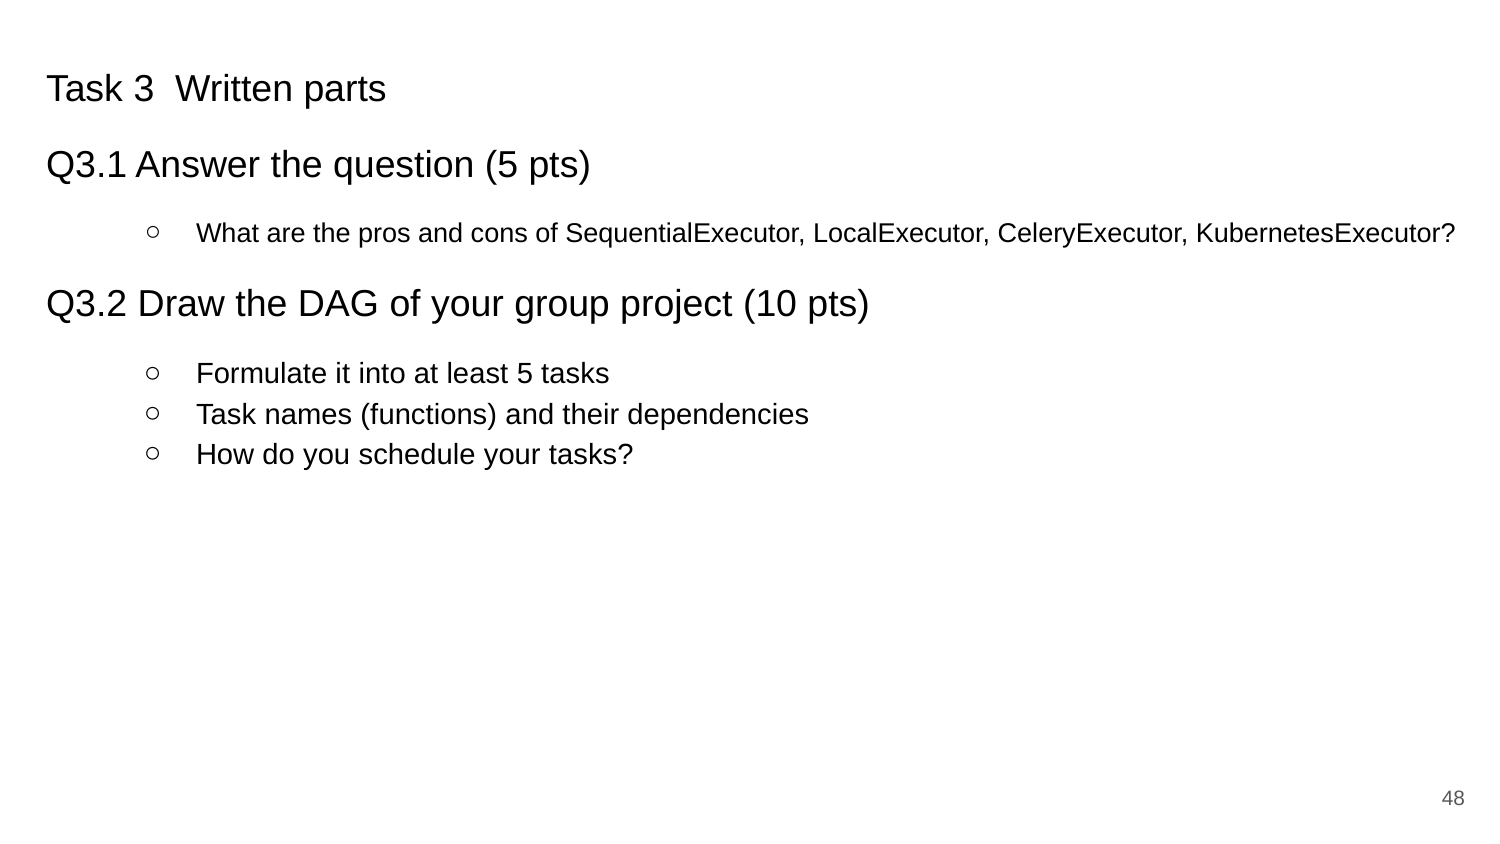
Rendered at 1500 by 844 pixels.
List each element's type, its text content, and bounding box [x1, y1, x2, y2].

list Task 3 Written parts Q3.1 Answer the question (5 pts) What are the pros and cons of SequentialExecutor, LocalExecutor, CeleryExecutor, KubernetesExecutor? Q3.2 Draw the DAG of your group project (10 pts) Formulate it into at least 5 tasks Task names (functions) and their dependencies How do you schedule your tasks? [31, 41, 1500, 765]
slide_number 48 [1389, 765, 1480, 830]
